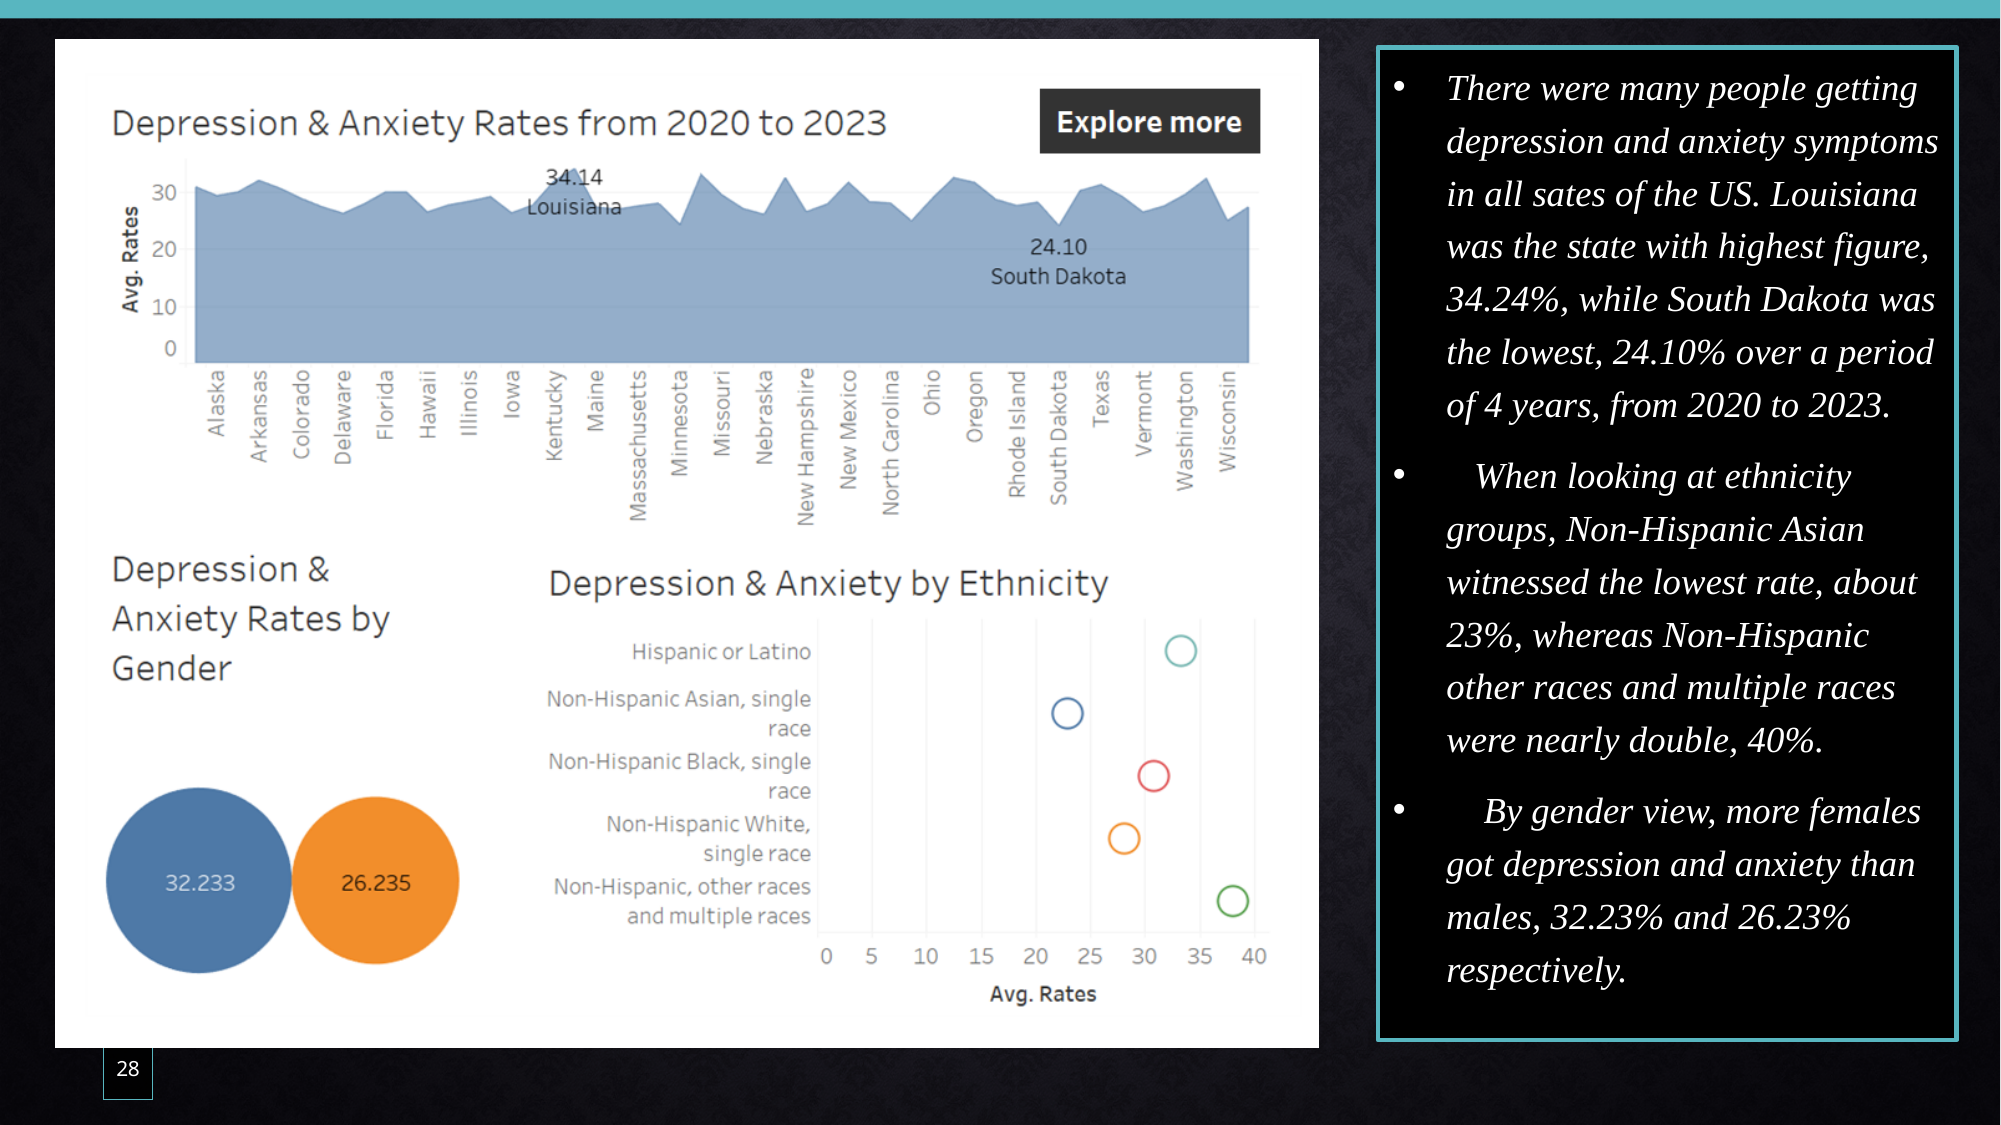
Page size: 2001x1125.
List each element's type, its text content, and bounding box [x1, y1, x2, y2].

list There were many people getting depression and anxiety symptoms in all sates of the US. Louisiana was the state with highest figure, 34.24%, while South Dakota was the lowest, 24.10% over a period of 4 years, from 2020 to 2023. When looking at ethnicity groups, Non-Hispanic Asian witnessed the lowest rate, about 23%, whereas Non-Hispanic other races and multiple races were nearly double, 40%. By gender view, more females got depression and anxiety than males, 32.23% and 26.23% respectively. [1376, 45, 1959, 1042]
picture [54, 39, 1320, 1049]
slide_number 28 [103, 1049, 153, 1100]
